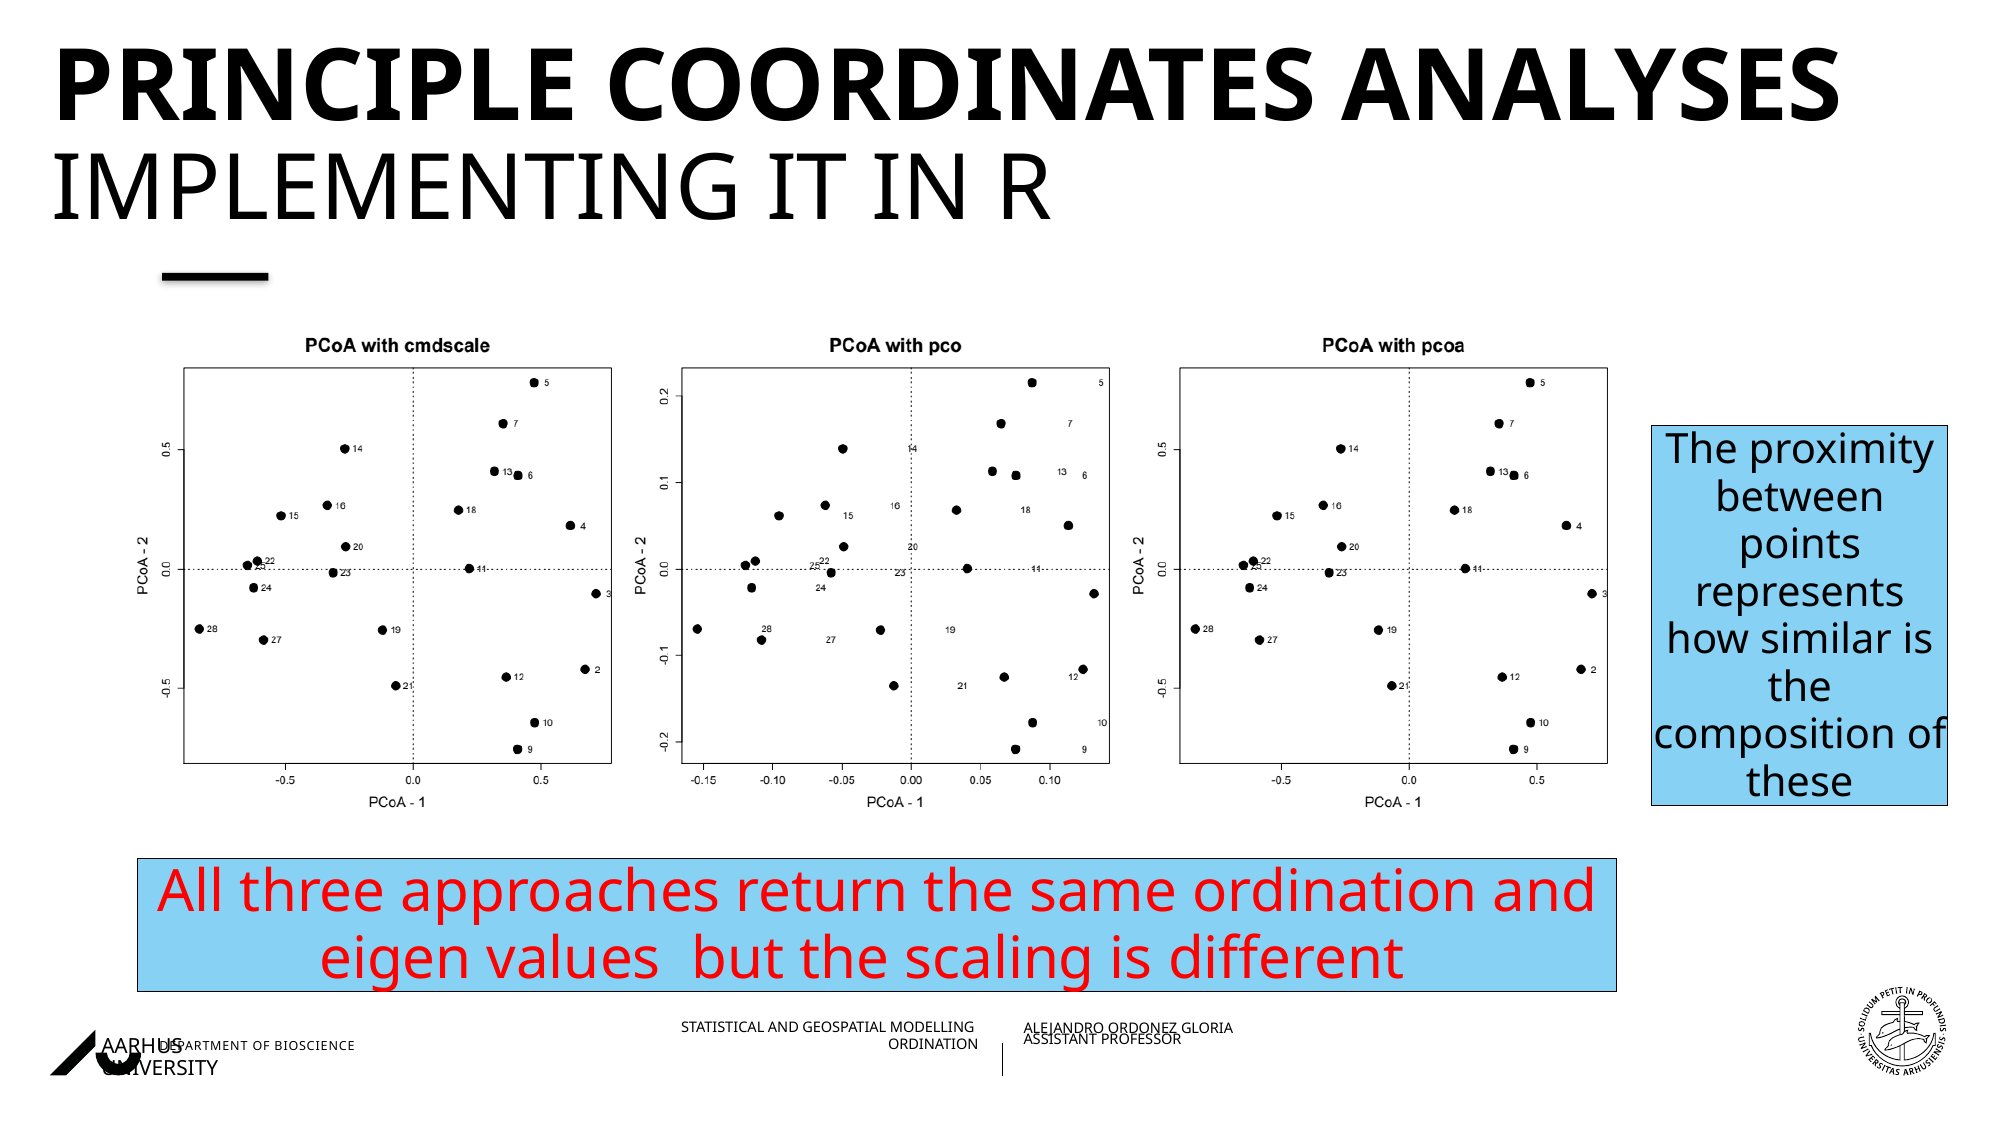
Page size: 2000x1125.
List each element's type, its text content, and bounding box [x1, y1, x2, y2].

text_box All three approaches return the same ordination and eigen values but the scaling is different [137, 858, 1617, 992]
text_box The proximity between points represents how similar is the composition of these [1651, 425, 1948, 806]
picture [137, 321, 1629, 819]
title Principle Coordinates Analyses implementing it in R [51, 24, 1948, 240]
